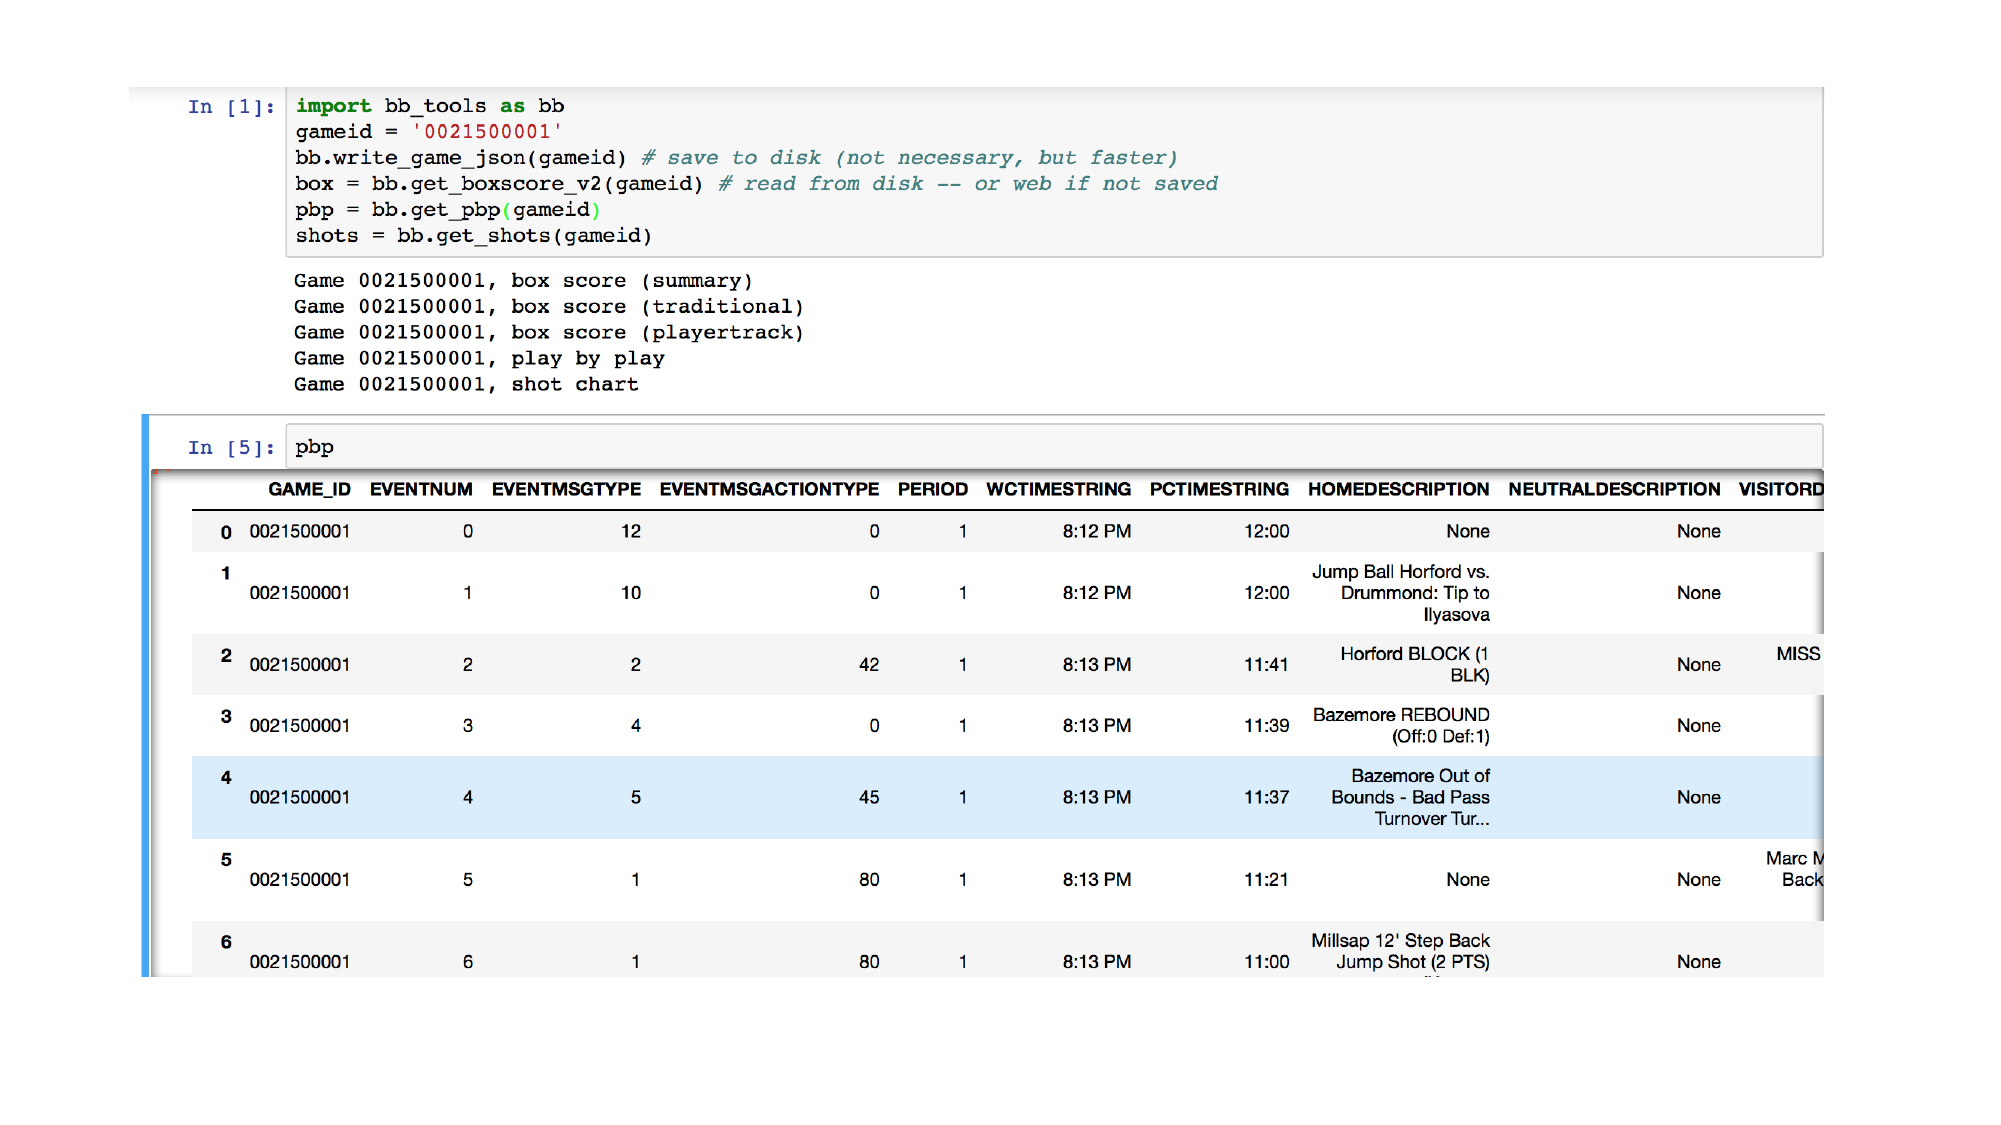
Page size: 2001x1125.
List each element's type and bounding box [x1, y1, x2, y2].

list [129, 79, 1825, 977]
